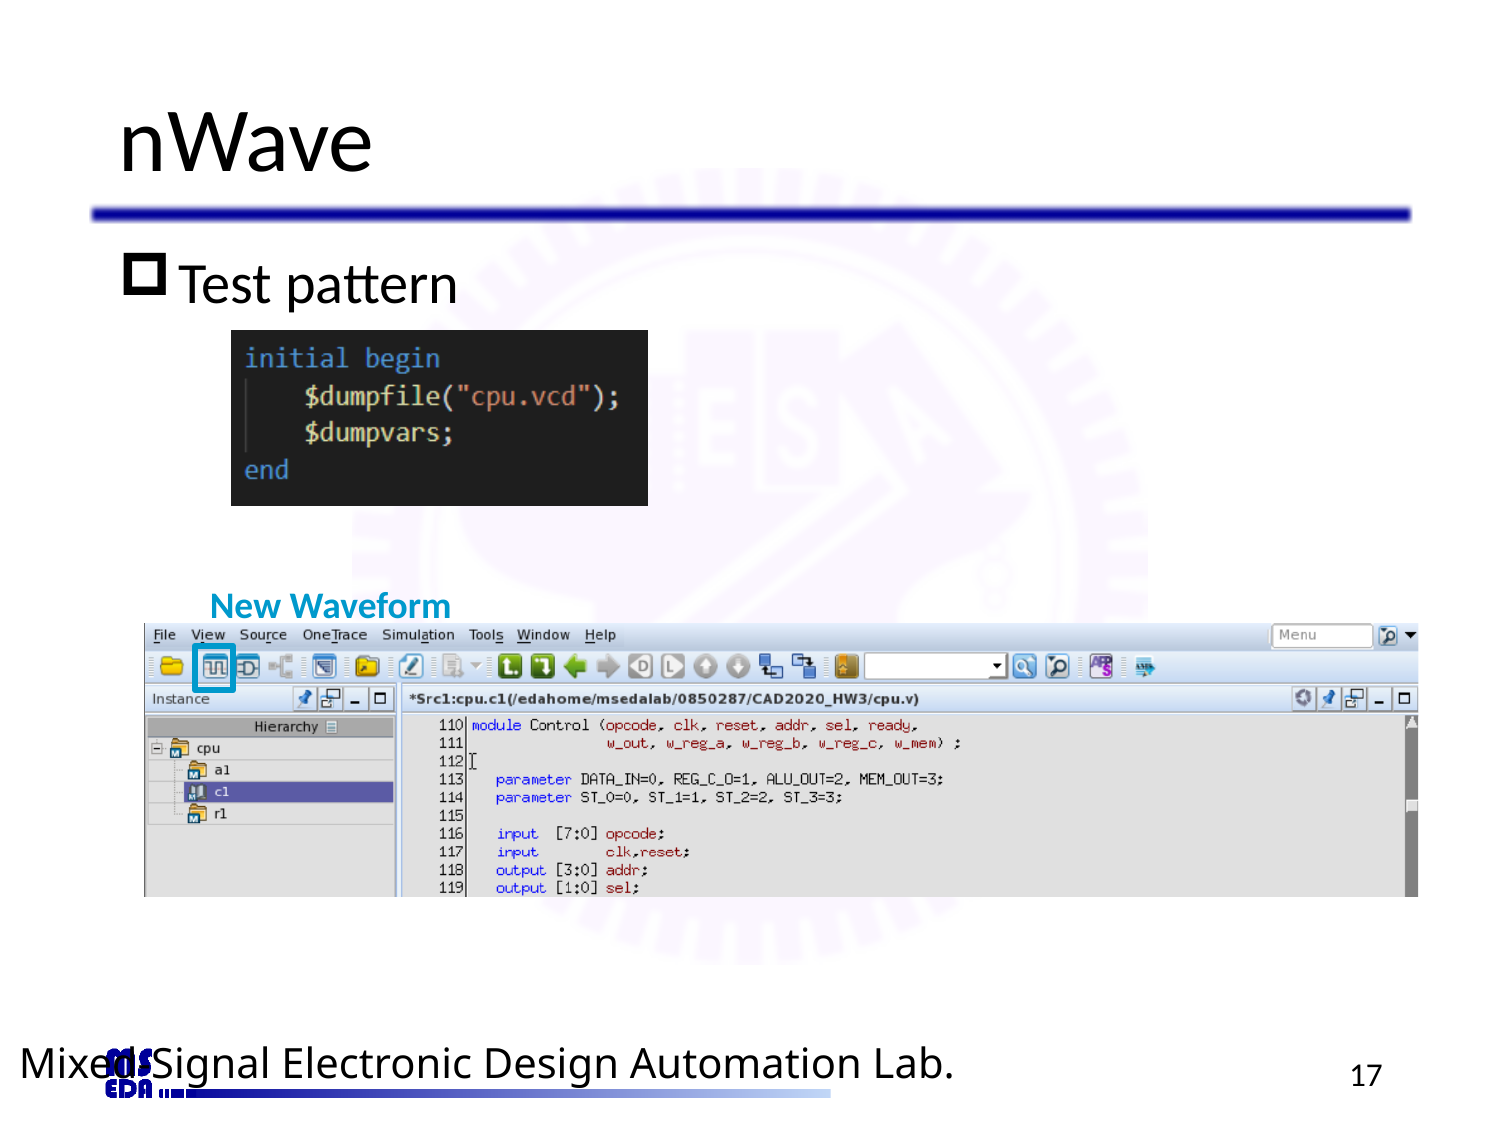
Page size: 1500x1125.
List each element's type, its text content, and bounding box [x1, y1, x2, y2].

picture [231, 330, 648, 506]
title nWave [103, 68, 1398, 199]
slide_number 17 [1060, 1042, 1398, 1103]
picture [103, 1046, 155, 1099]
text_box New Waveform [195, 573, 480, 623]
picture [117, 1058, 129, 1075]
picture [144, 623, 1419, 897]
list Test pattern [103, 245, 1398, 1014]
